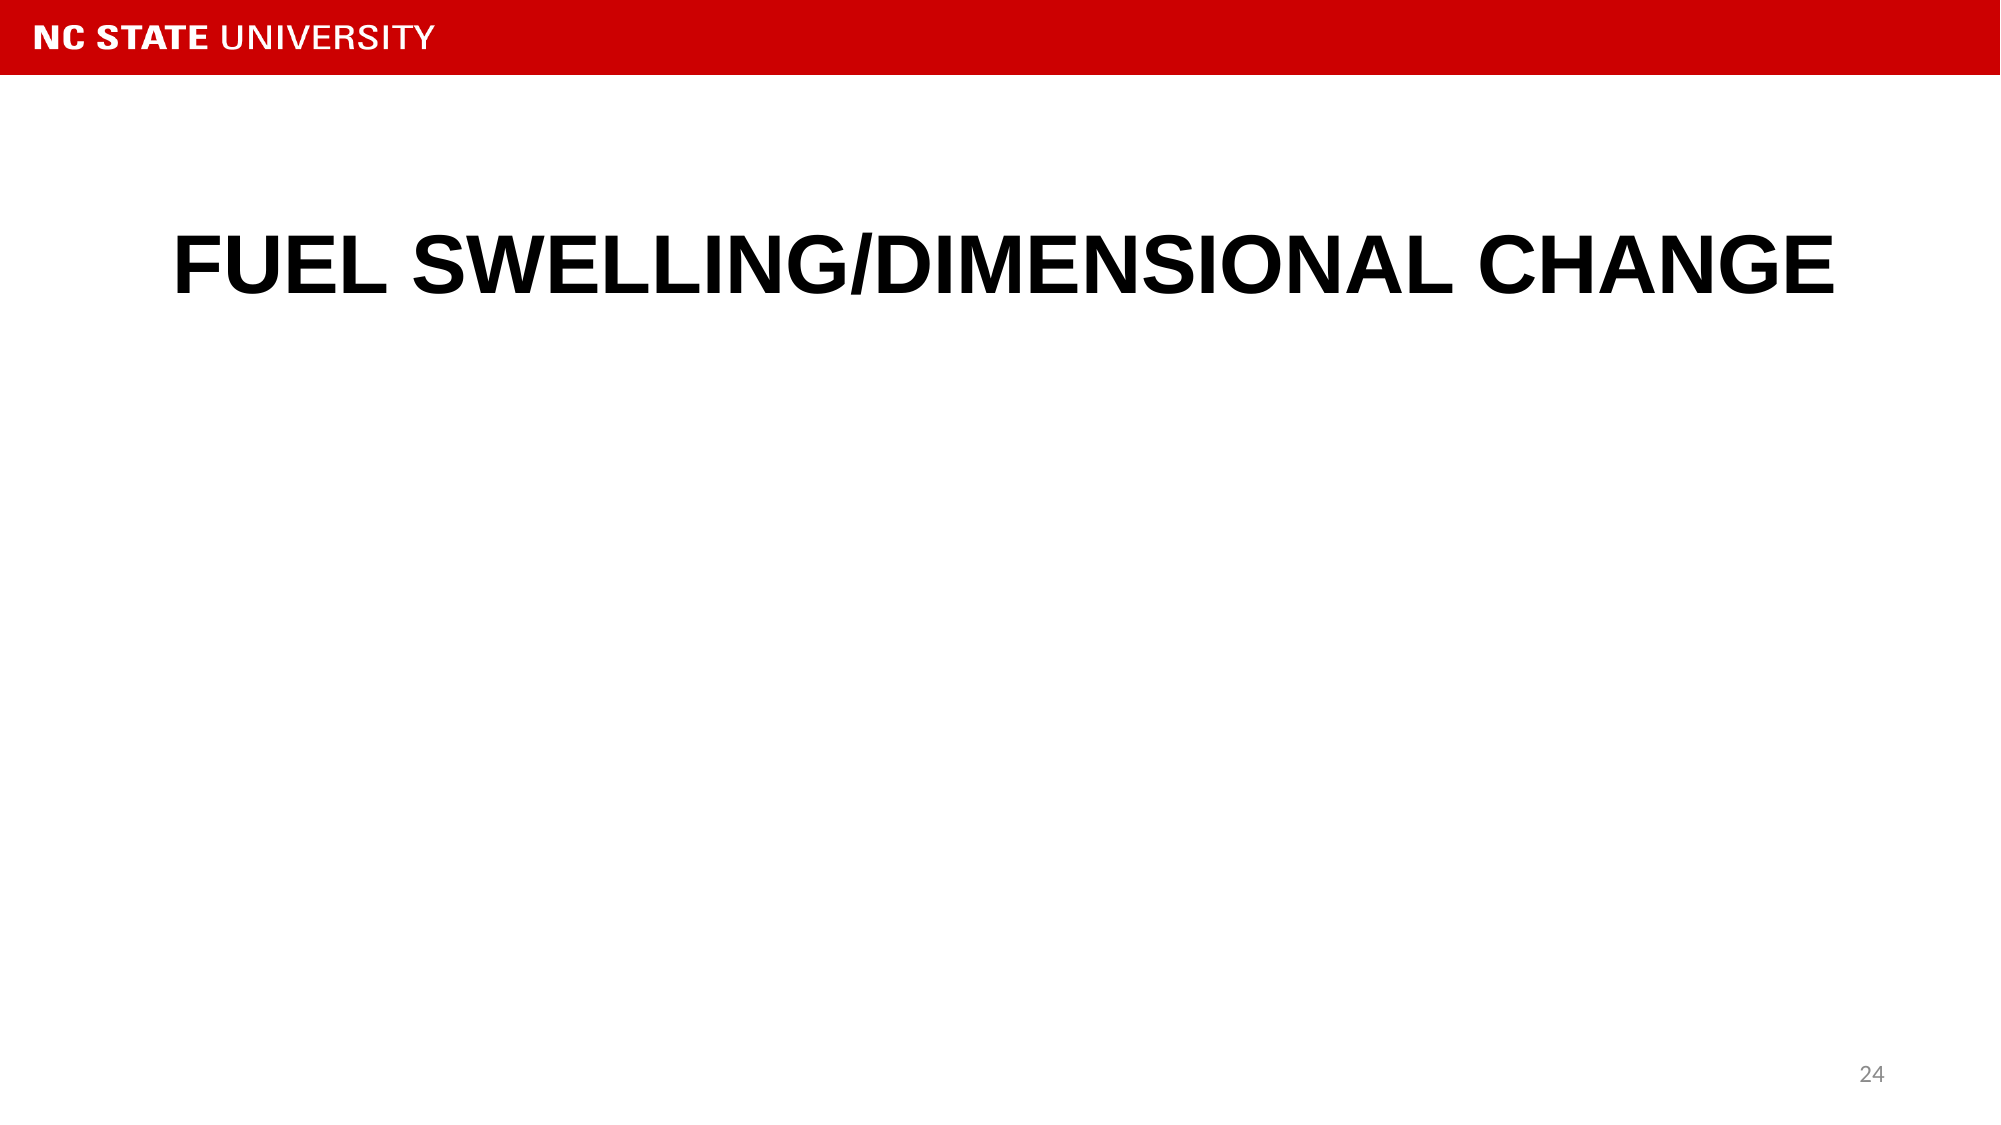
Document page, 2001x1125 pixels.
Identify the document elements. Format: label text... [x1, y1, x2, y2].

title Fuel Swelling/Dimensional Change [157, 202, 1858, 426]
picture [0, 0, 2000, 75]
slide_number 24 [1433, 1042, 1900, 1103]
